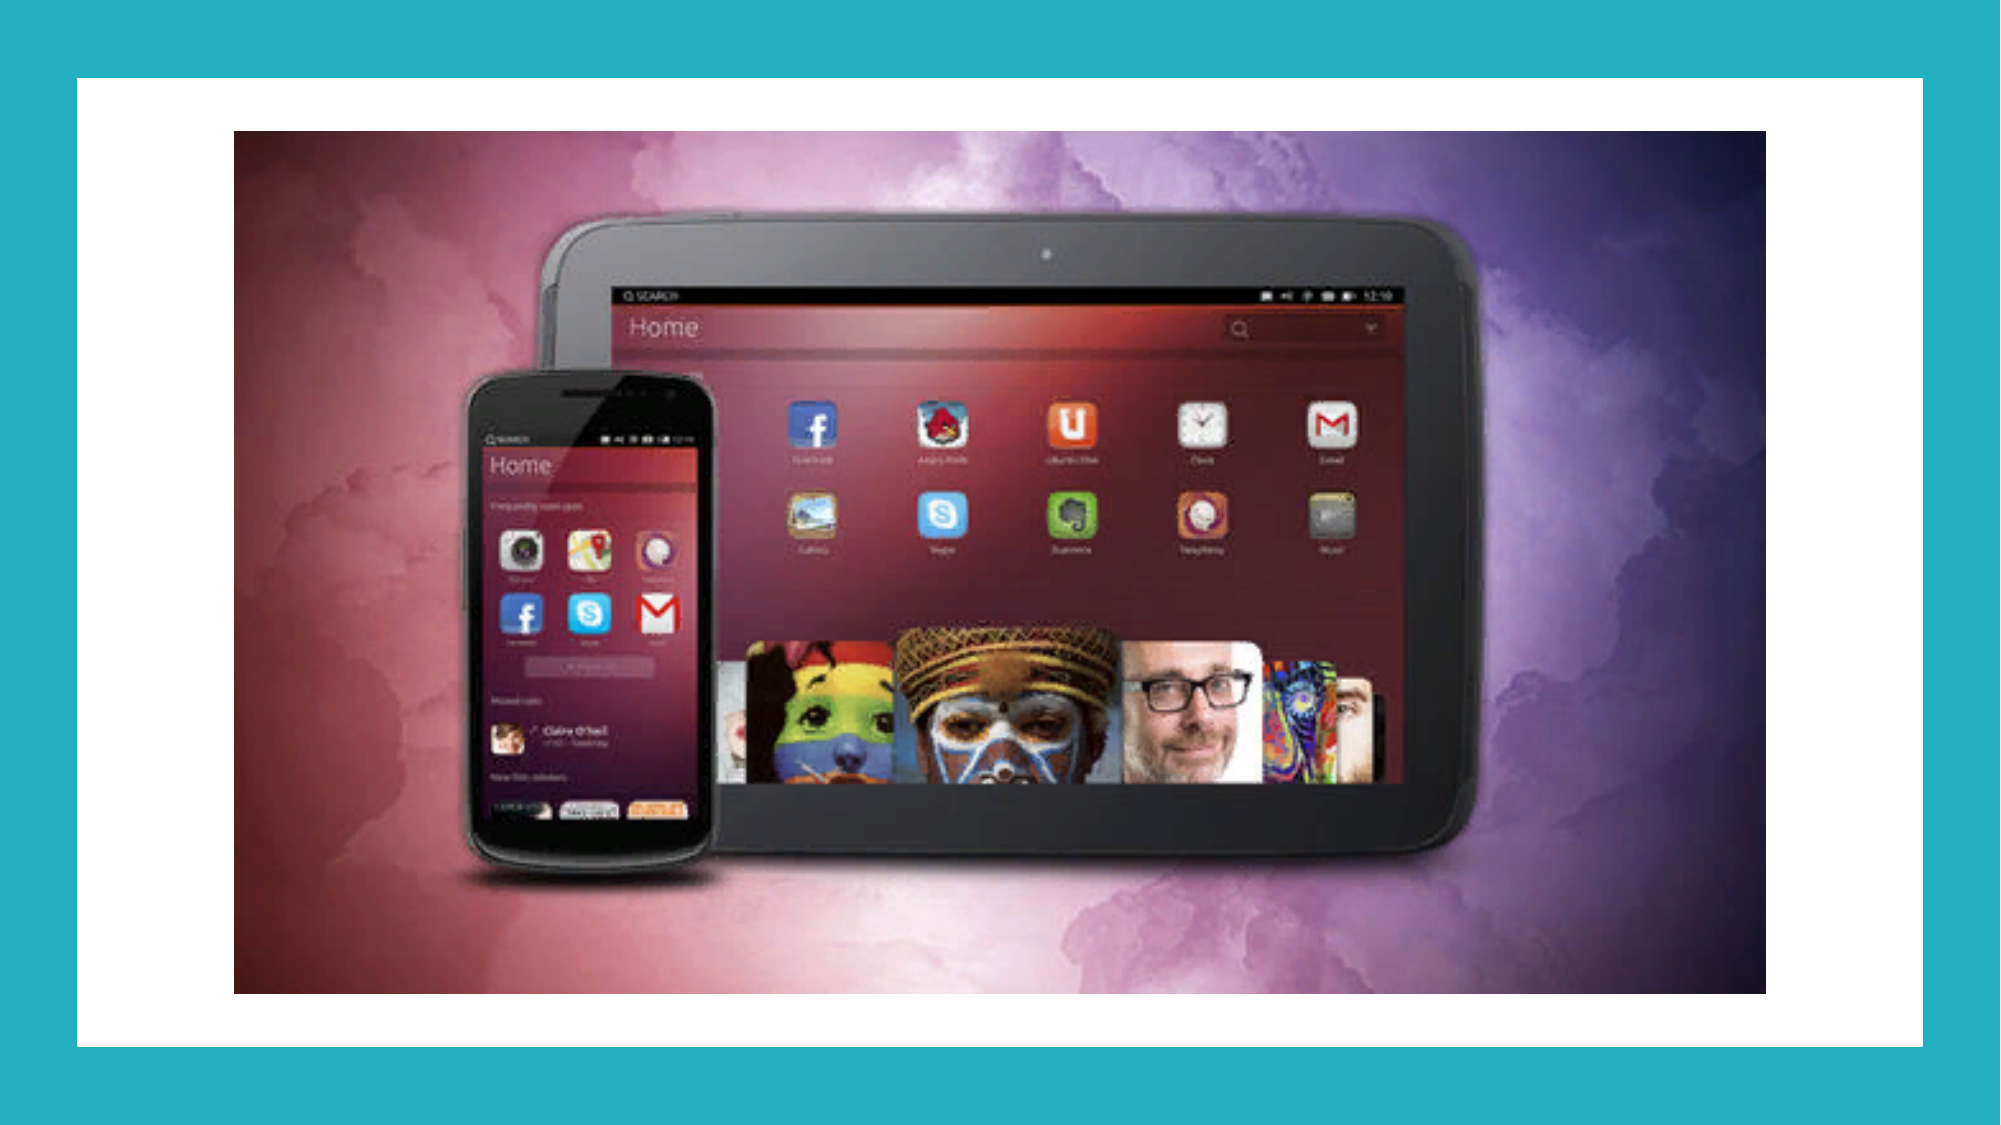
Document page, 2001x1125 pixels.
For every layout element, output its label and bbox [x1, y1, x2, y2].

text_box [0, 0, 2000, 1125]
list [234, 131, 1766, 994]
text_box [77, 78, 1923, 1047]
